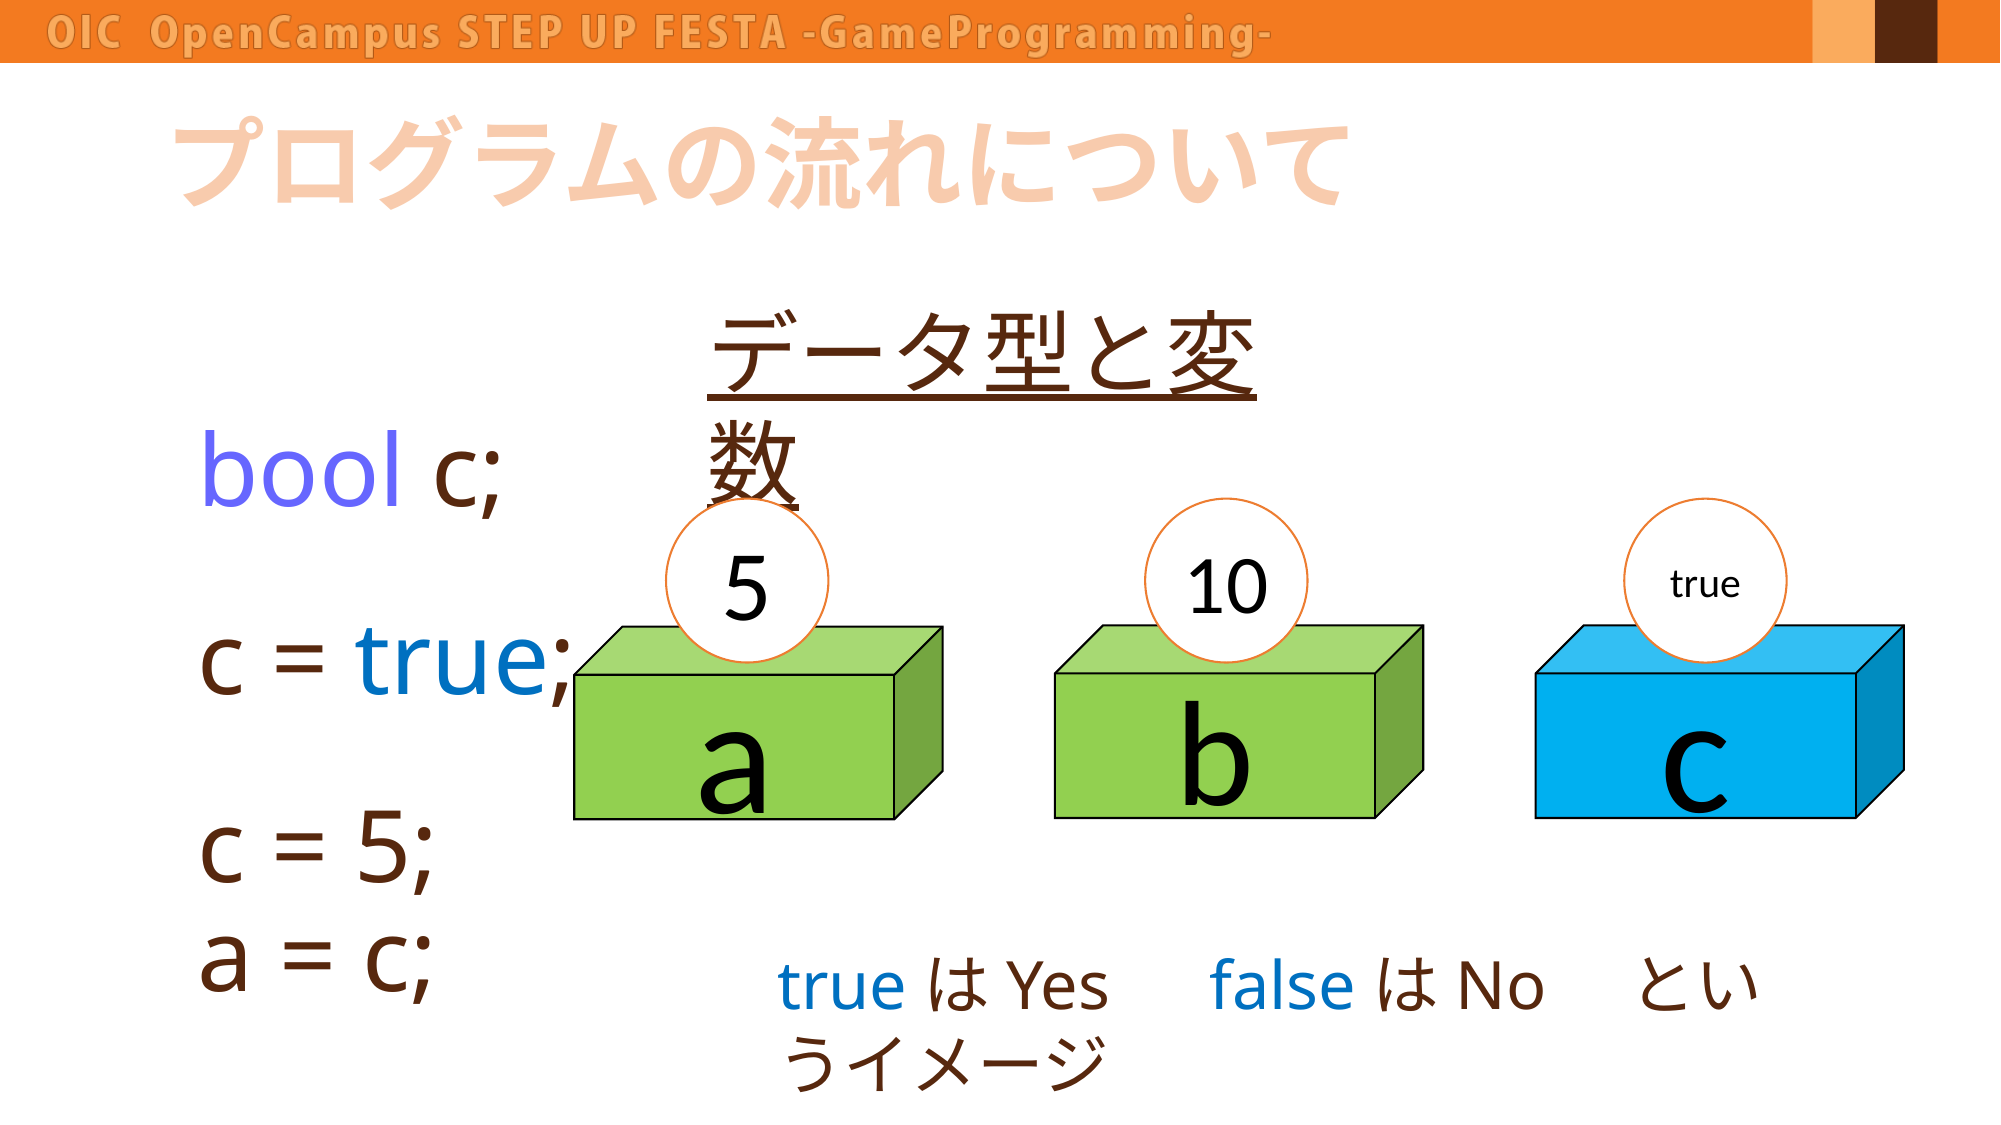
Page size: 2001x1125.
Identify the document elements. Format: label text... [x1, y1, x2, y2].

text_box プログラムの流れについて [150, 93, 1375, 229]
text_box a [573, 625, 944, 821]
text_box c [1534, 624, 1905, 820]
text_box c = 5; [182, 774, 654, 883]
text_box 10 [1144, 497, 1309, 664]
text_box trueはYes falseはNo というイメージ [762, 935, 1829, 1111]
text_box true [1623, 497, 1788, 664]
text_box 5 [664, 497, 830, 664]
text_box a = c; [182, 883, 654, 1019]
text_box データ型と変数 [692, 288, 1308, 523]
text_box bool c; [182, 399, 654, 534]
text_box c = true; [182, 586, 654, 722]
picture [0, 0, 2000, 63]
text_box b [1053, 624, 1425, 820]
